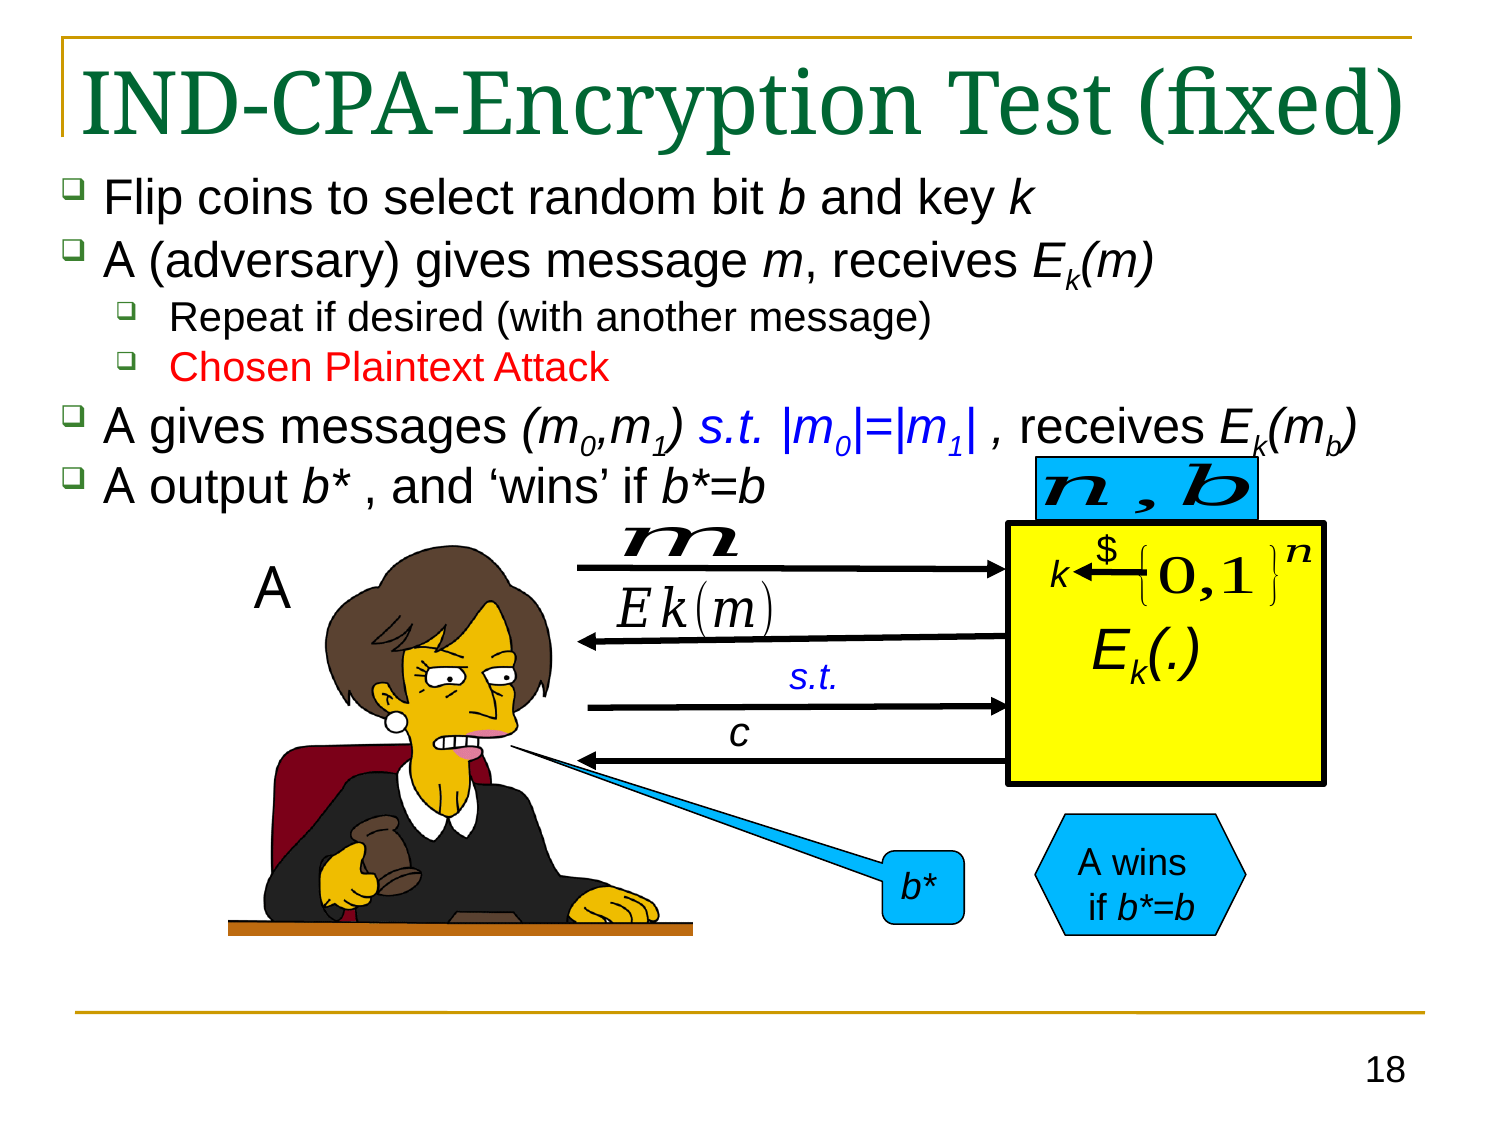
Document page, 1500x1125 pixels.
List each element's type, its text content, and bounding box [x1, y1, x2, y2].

title IND-CPA-Encryption Test (fixed) [65, 38, 1495, 167]
text_box $ [1081, 520, 1133, 570]
text_box A wins if b*=b [1035, 814, 1246, 936]
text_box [576, 635, 1011, 643]
text_box [1008, 523, 1324, 785]
slide_number 18 [1350, 1023, 1424, 1098]
list Flip coins to select random bit b and key k A (adversary) gives message m, receives Ek(m) Repeat if desired (with another message) Chosen Plaintext Attack A gives messages (m0,m1) s.t. |m0|=|m1| , receives Ek(mb) A output b* , and ‘wins’ if b*=b [45, 168, 1500, 342]
text_box b* [698, 804, 965, 925]
text_box Ek(.) [1076, 604, 1218, 699]
text_box k [1035, 542, 1084, 603]
picture [228, 538, 693, 936]
